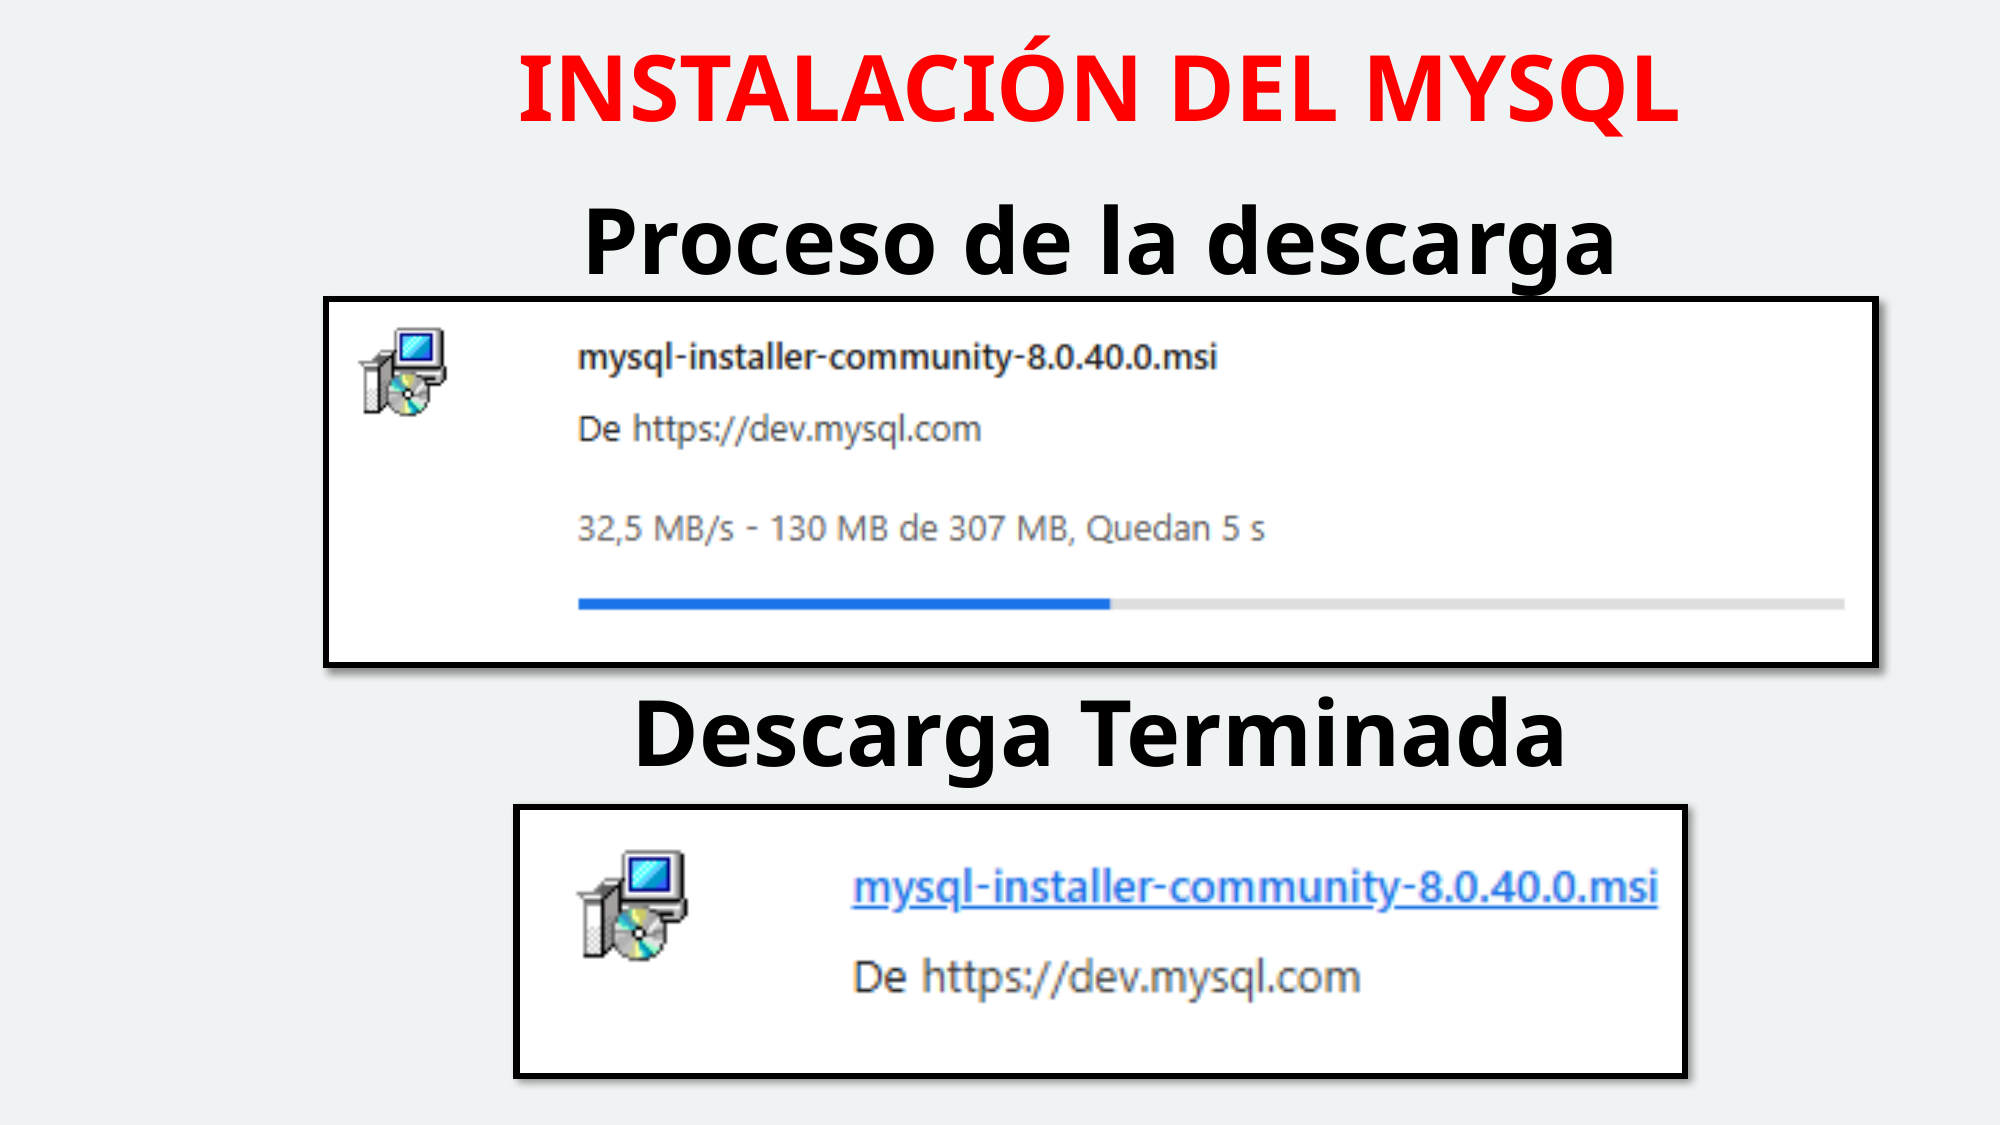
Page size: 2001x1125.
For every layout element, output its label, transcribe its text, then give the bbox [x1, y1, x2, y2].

text_box Descarga Terminada [538, 681, 1663, 793]
text_box Proceso de la descarga [538, 175, 1663, 296]
picture [329, 301, 1873, 663]
picture [519, 810, 1683, 1074]
text_box INSTALACIÓN DEL MYSQL [433, 22, 1768, 148]
